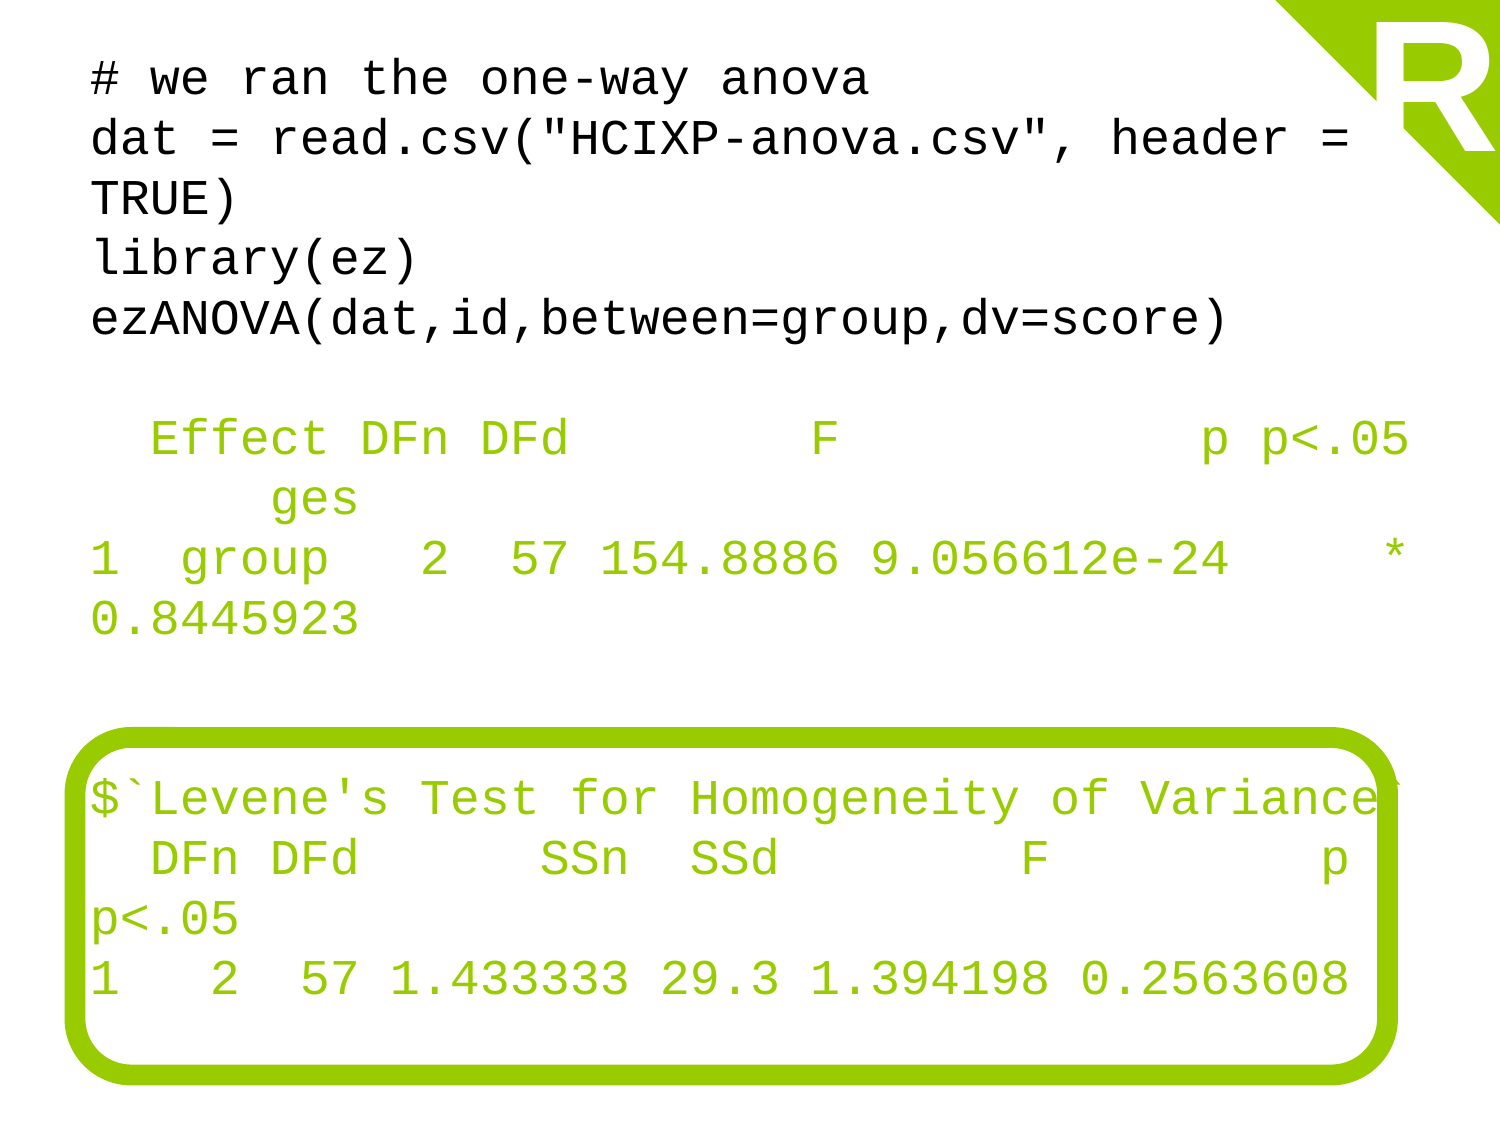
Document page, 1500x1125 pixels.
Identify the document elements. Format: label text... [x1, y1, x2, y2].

text_box # we ran the one-way anova dat = read.csv("HCIXP-anova.csv", header = TRUE) library(ez) ezANOVA(dat,id,between=group,dv=score) Effect DFn DFd F p p<.05 ges 1 group 2 57 154.8886 9.056612e-24 * 0.8445923 $`Levene's Test for Homogeneity of Variance` DFn DFd SSn SSd F p p<.05 1 2 57 1.433333 29.3 1.394198 0.2563608 [74, 37, 1425, 1125]
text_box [1274, 0, 1500, 225]
text_box [74, 737, 1388, 1075]
